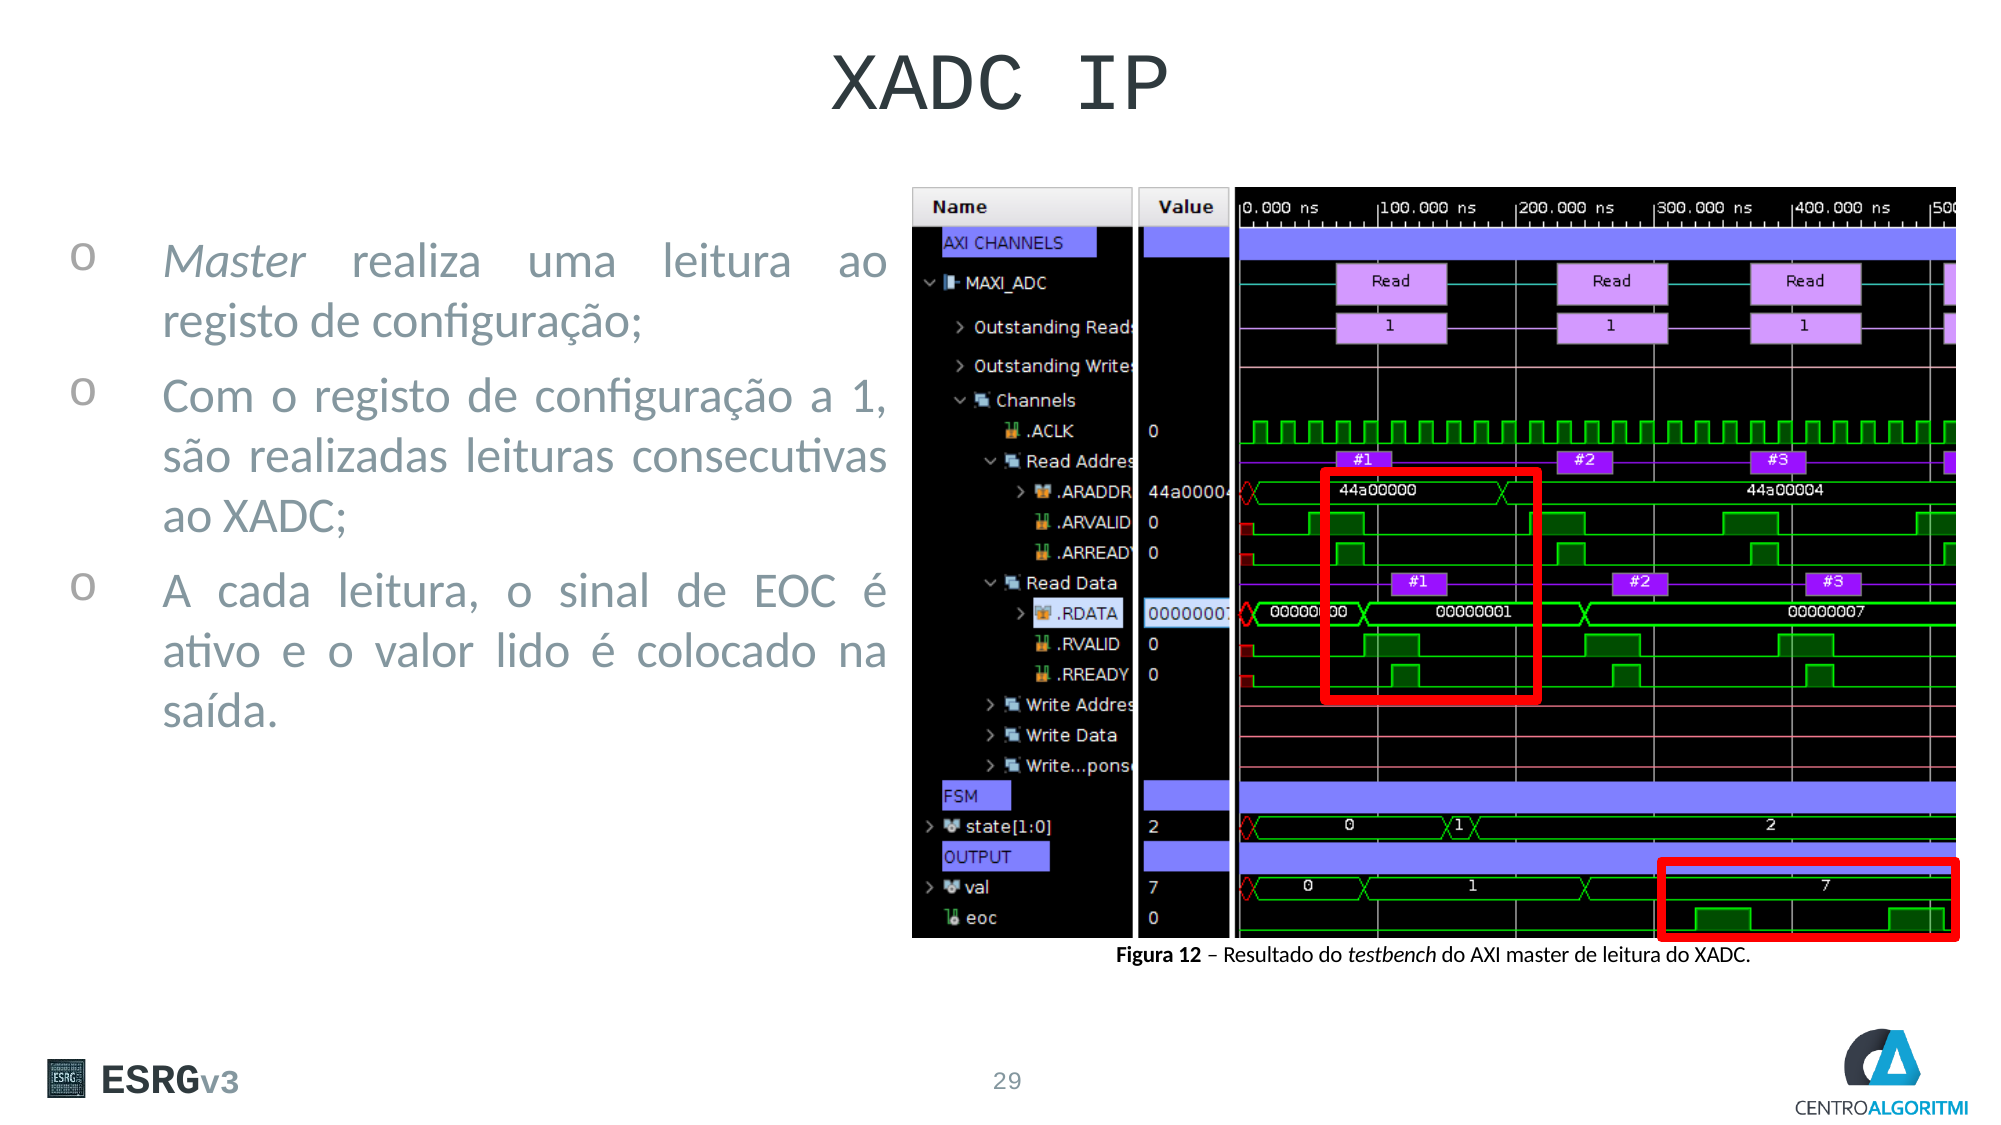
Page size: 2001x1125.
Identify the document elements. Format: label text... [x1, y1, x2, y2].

picture [912, 187, 1956, 938]
footer ESRGv3 [98, 1056, 243, 1125]
text_box [1795, 1028, 1968, 1115]
text_box 29 [986, 1066, 1025, 1095]
text_box Figura 12 – Resultado do testbench do AXI master de leitura do XADC. [1100, 946, 1768, 968]
title XADC IP [302, 26, 1698, 217]
text_box [47, 1059, 86, 1098]
text_box Master realiza uma leitura ao registo de configuração; Com o registo de configuração a 1, são realizadas leituras consecutivas ao XADC; A cada leitura, o sinal de EOC é ativo e o valor lido é colocado na saída. [66, 212, 888, 738]
